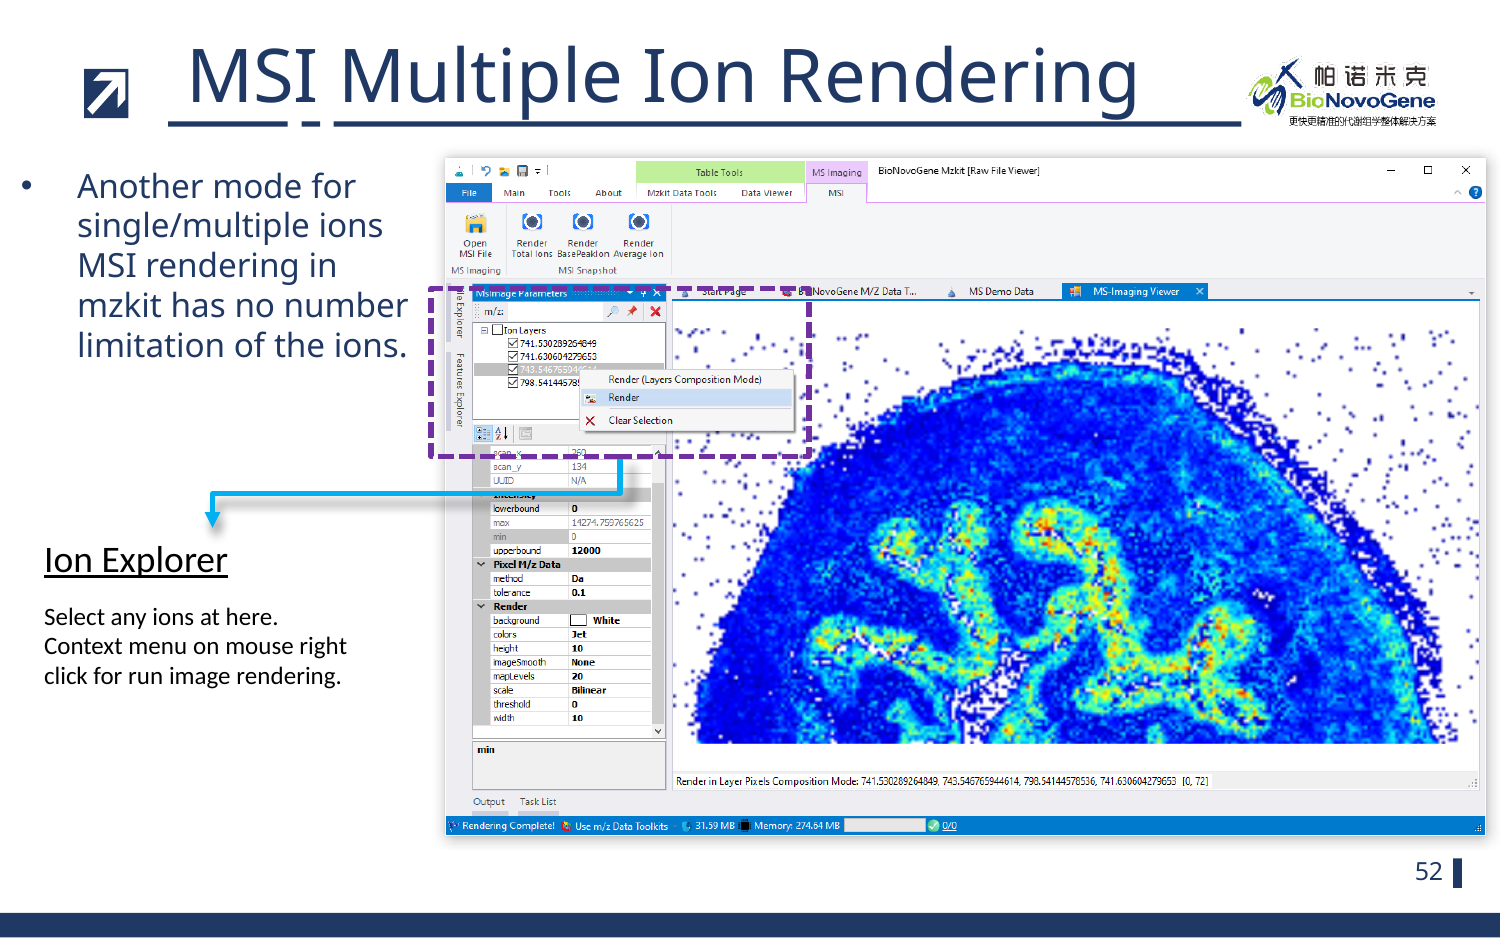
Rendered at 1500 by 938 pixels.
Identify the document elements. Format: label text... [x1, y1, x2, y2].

picture [430, 140, 1500, 850]
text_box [374, 294, 446, 691]
text_box MSI Multiple Ion Rendering [171, 19, 1164, 127]
text_box Ion Explorer Select any ions at here. Context menu on mouse right click for run image rendering. [29, 527, 374, 698]
picture [1245, 55, 1444, 132]
text_box Another mode for single/multiple ions MSI rendering in mzkit has no number limitation of the ions. [5, 157, 425, 833]
